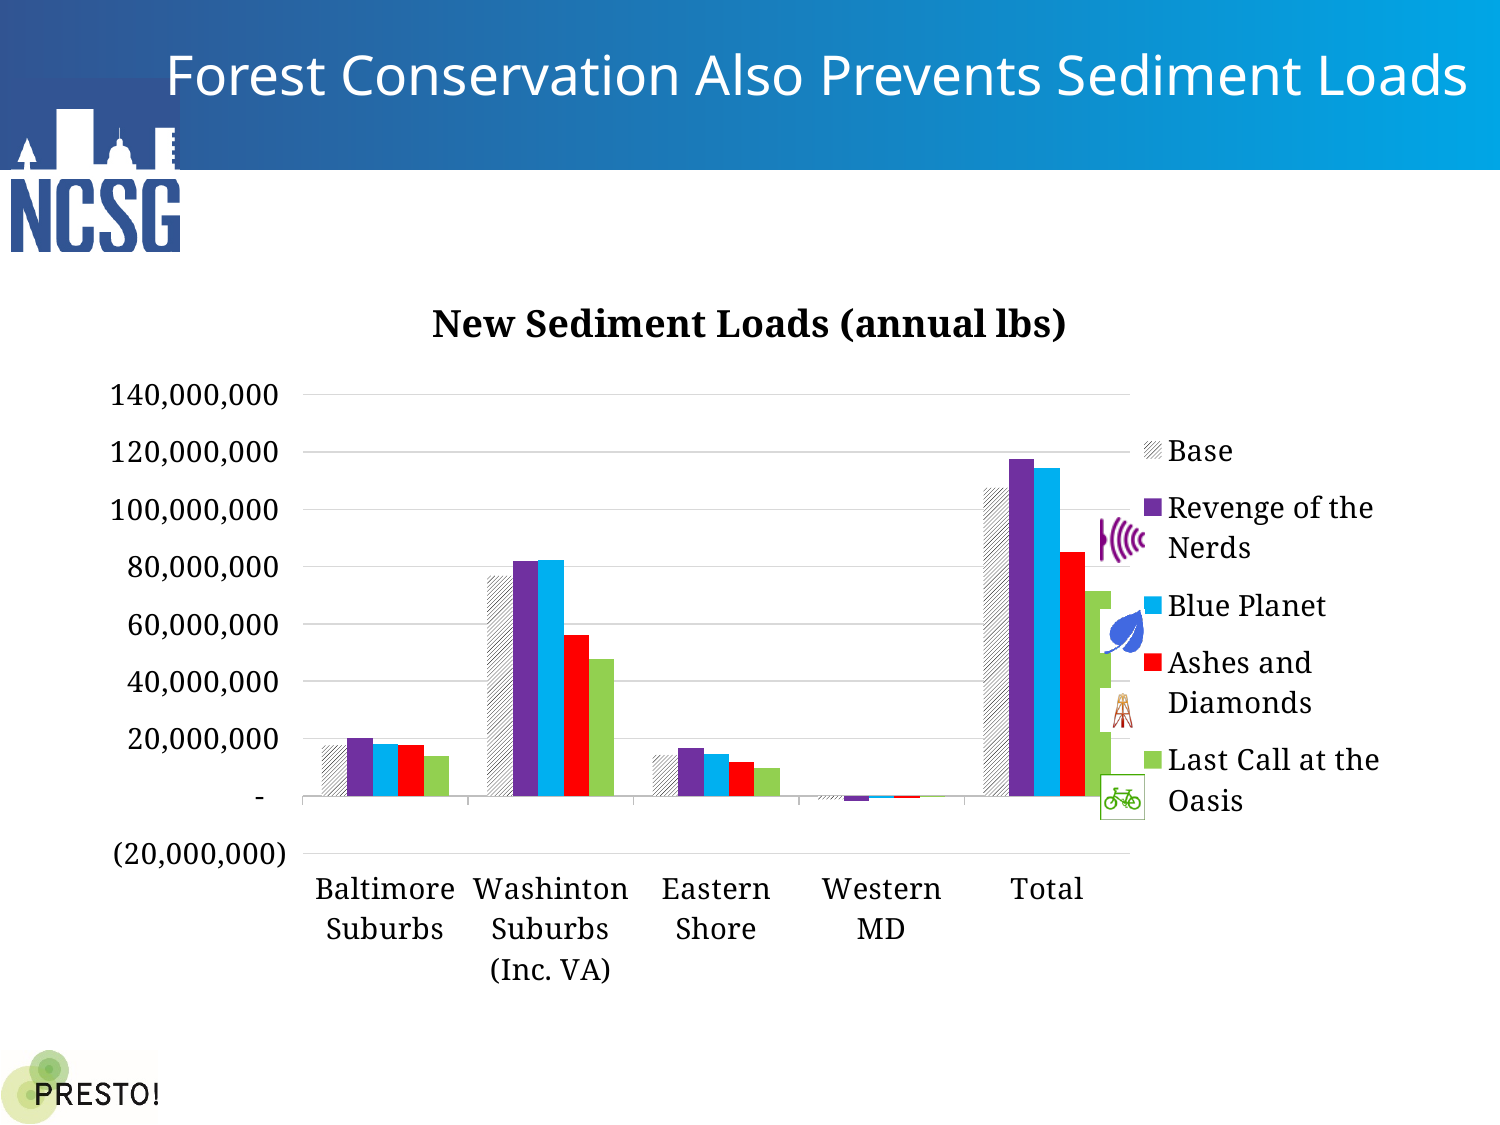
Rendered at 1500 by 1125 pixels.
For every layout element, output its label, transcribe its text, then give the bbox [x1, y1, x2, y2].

picture [1099, 687, 1146, 733]
text_box Forest Conservation Also Prevents Sediment Loads [142, 0, 1493, 146]
picture [1099, 608, 1146, 654]
picture [1099, 517, 1146, 563]
picture [1, 1050, 159, 1124]
picture [1099, 774, 1146, 821]
picture [11, 78, 180, 252]
chart [74, 262, 1426, 1006]
